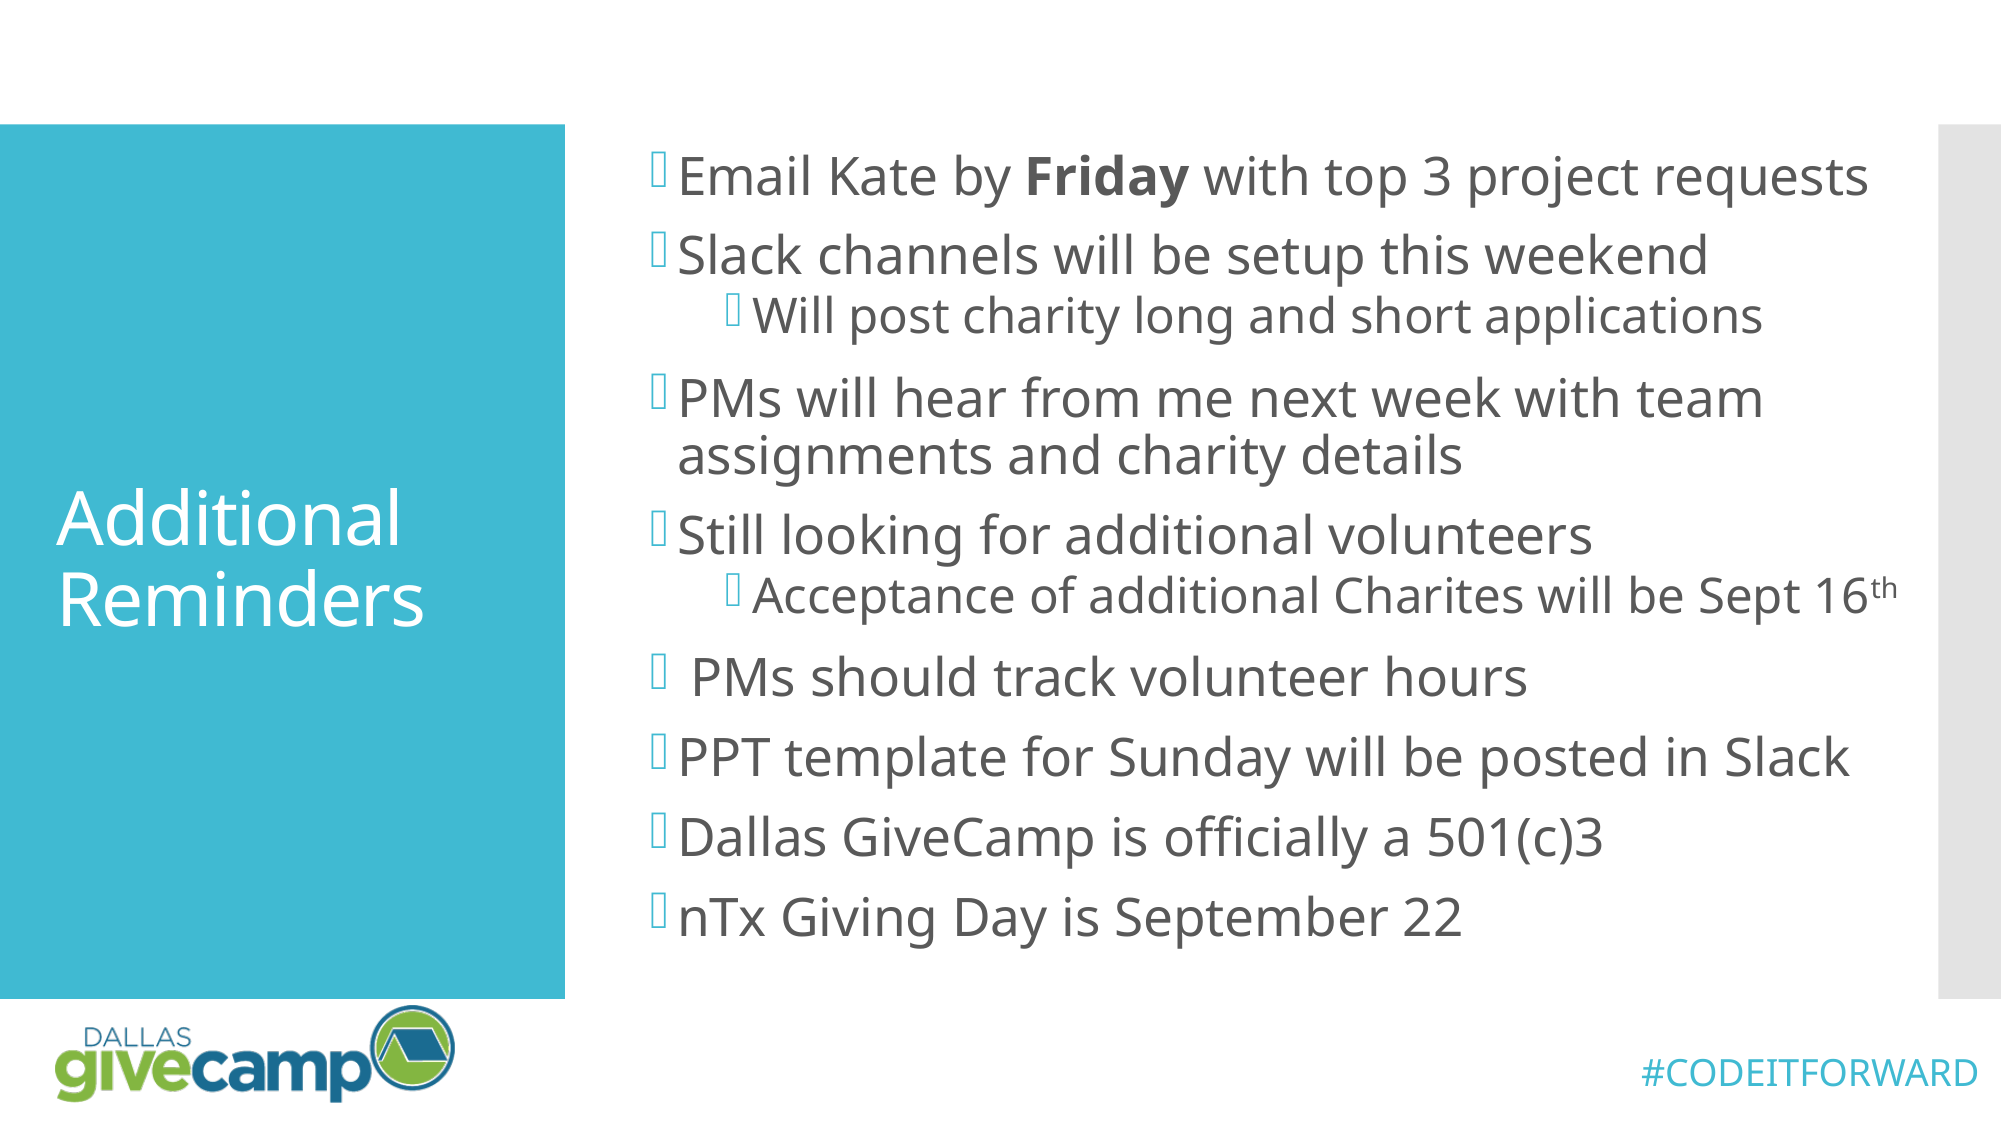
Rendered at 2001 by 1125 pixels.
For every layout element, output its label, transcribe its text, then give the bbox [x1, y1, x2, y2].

title Additional Reminders [41, 184, 525, 940]
list Email Kate by Friday with top 3 project requests Slack channels will be setup this weekend Will post charity long and short applications PMs will hear from me next week with team assignments and charity details Still looking for additional volunteers Acceptance of additional Charites will be Sept 16th PMs should track volunteer hours PPT template for Sunday will be posted in Slack Dallas GiveCamp is officially a 501(c)3 nTx Giving Day is September 22 [634, 141, 1924, 982]
picture [54, 1004, 457, 1103]
